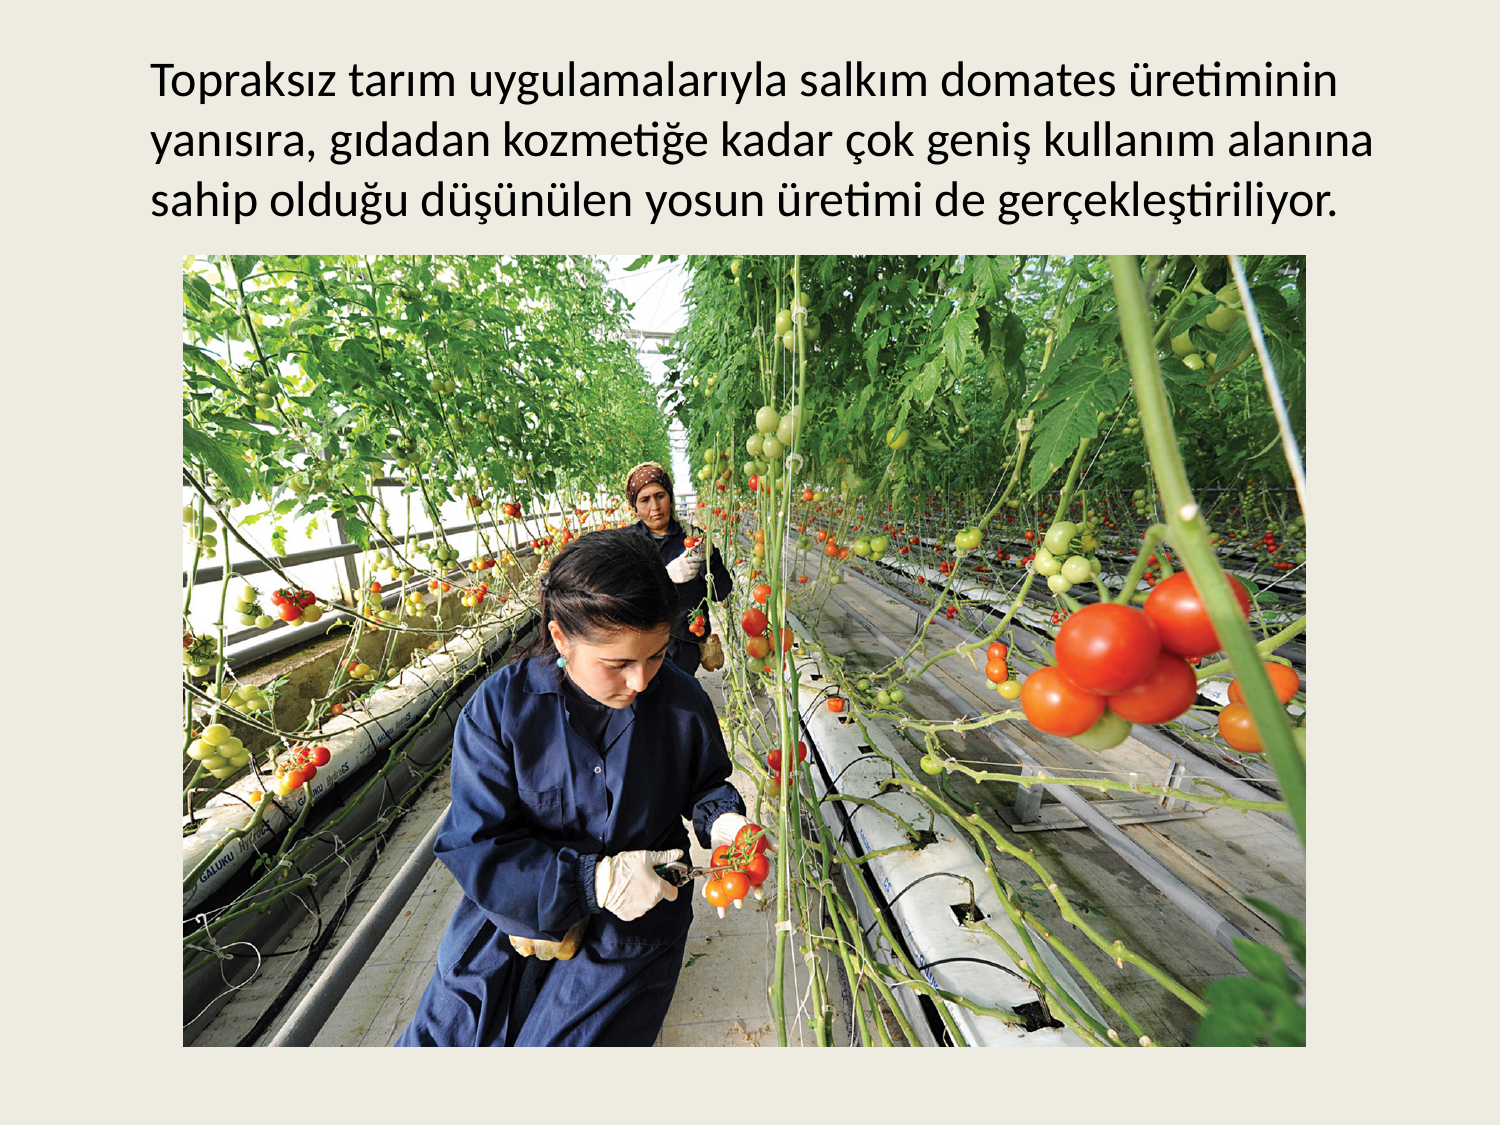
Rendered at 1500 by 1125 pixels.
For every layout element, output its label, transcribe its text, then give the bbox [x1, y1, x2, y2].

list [182, 255, 1306, 1047]
title Topraksız tarım uygulamalarıyla salkım domates üretiminin yanısıra, gıdadan kozmetiğe kadar çok geniş kullanım alanına sahip olduğu düşünülen yosun üretimi de gerçekleştiriliyor. [135, 42, 1437, 231]
